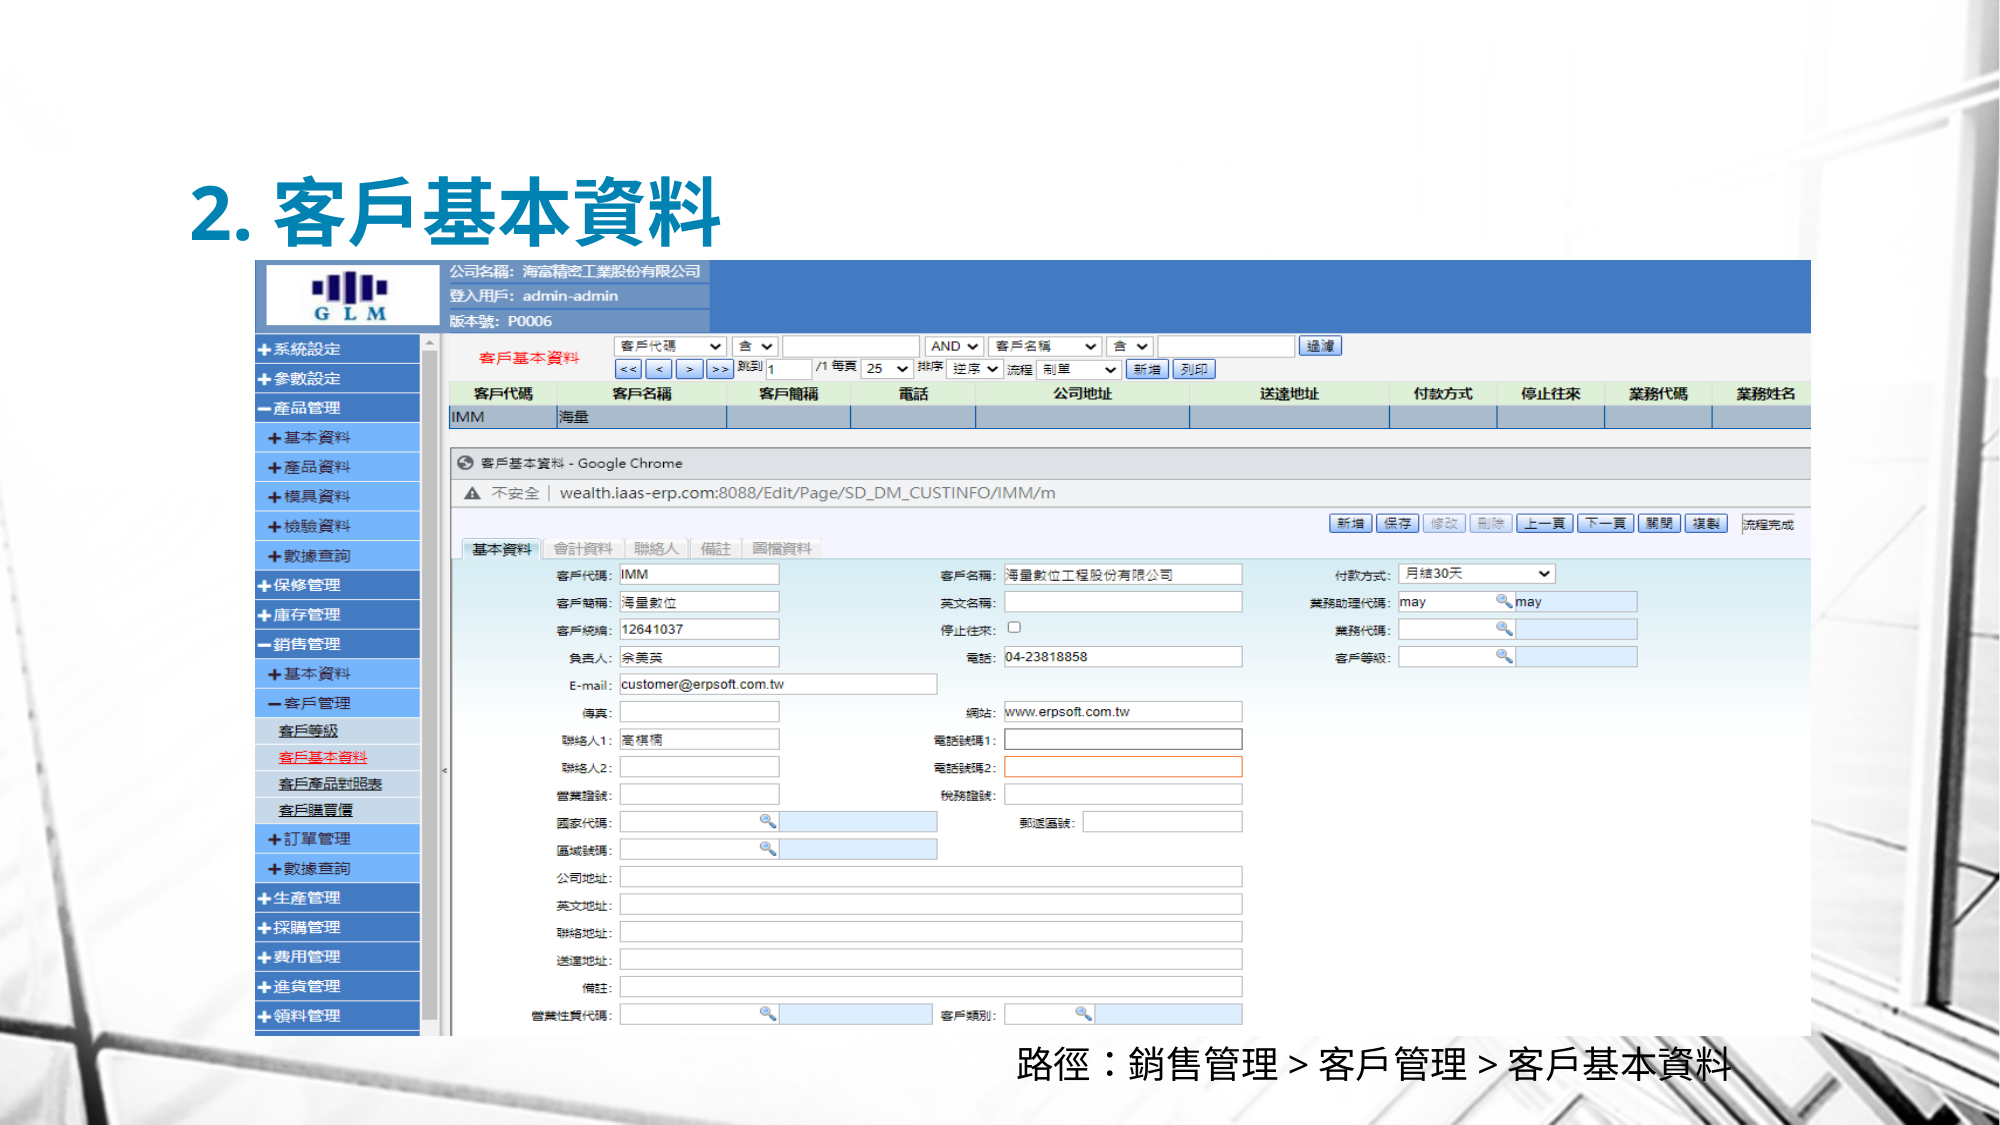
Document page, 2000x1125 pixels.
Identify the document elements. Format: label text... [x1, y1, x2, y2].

picture [0, 0, 2000, 1125]
title 2.客戶基本資料 [174, 87, 1600, 263]
text_box 路徑：銷售管理>客戶管理>客戶基本資料 [1001, 1034, 1950, 1094]
